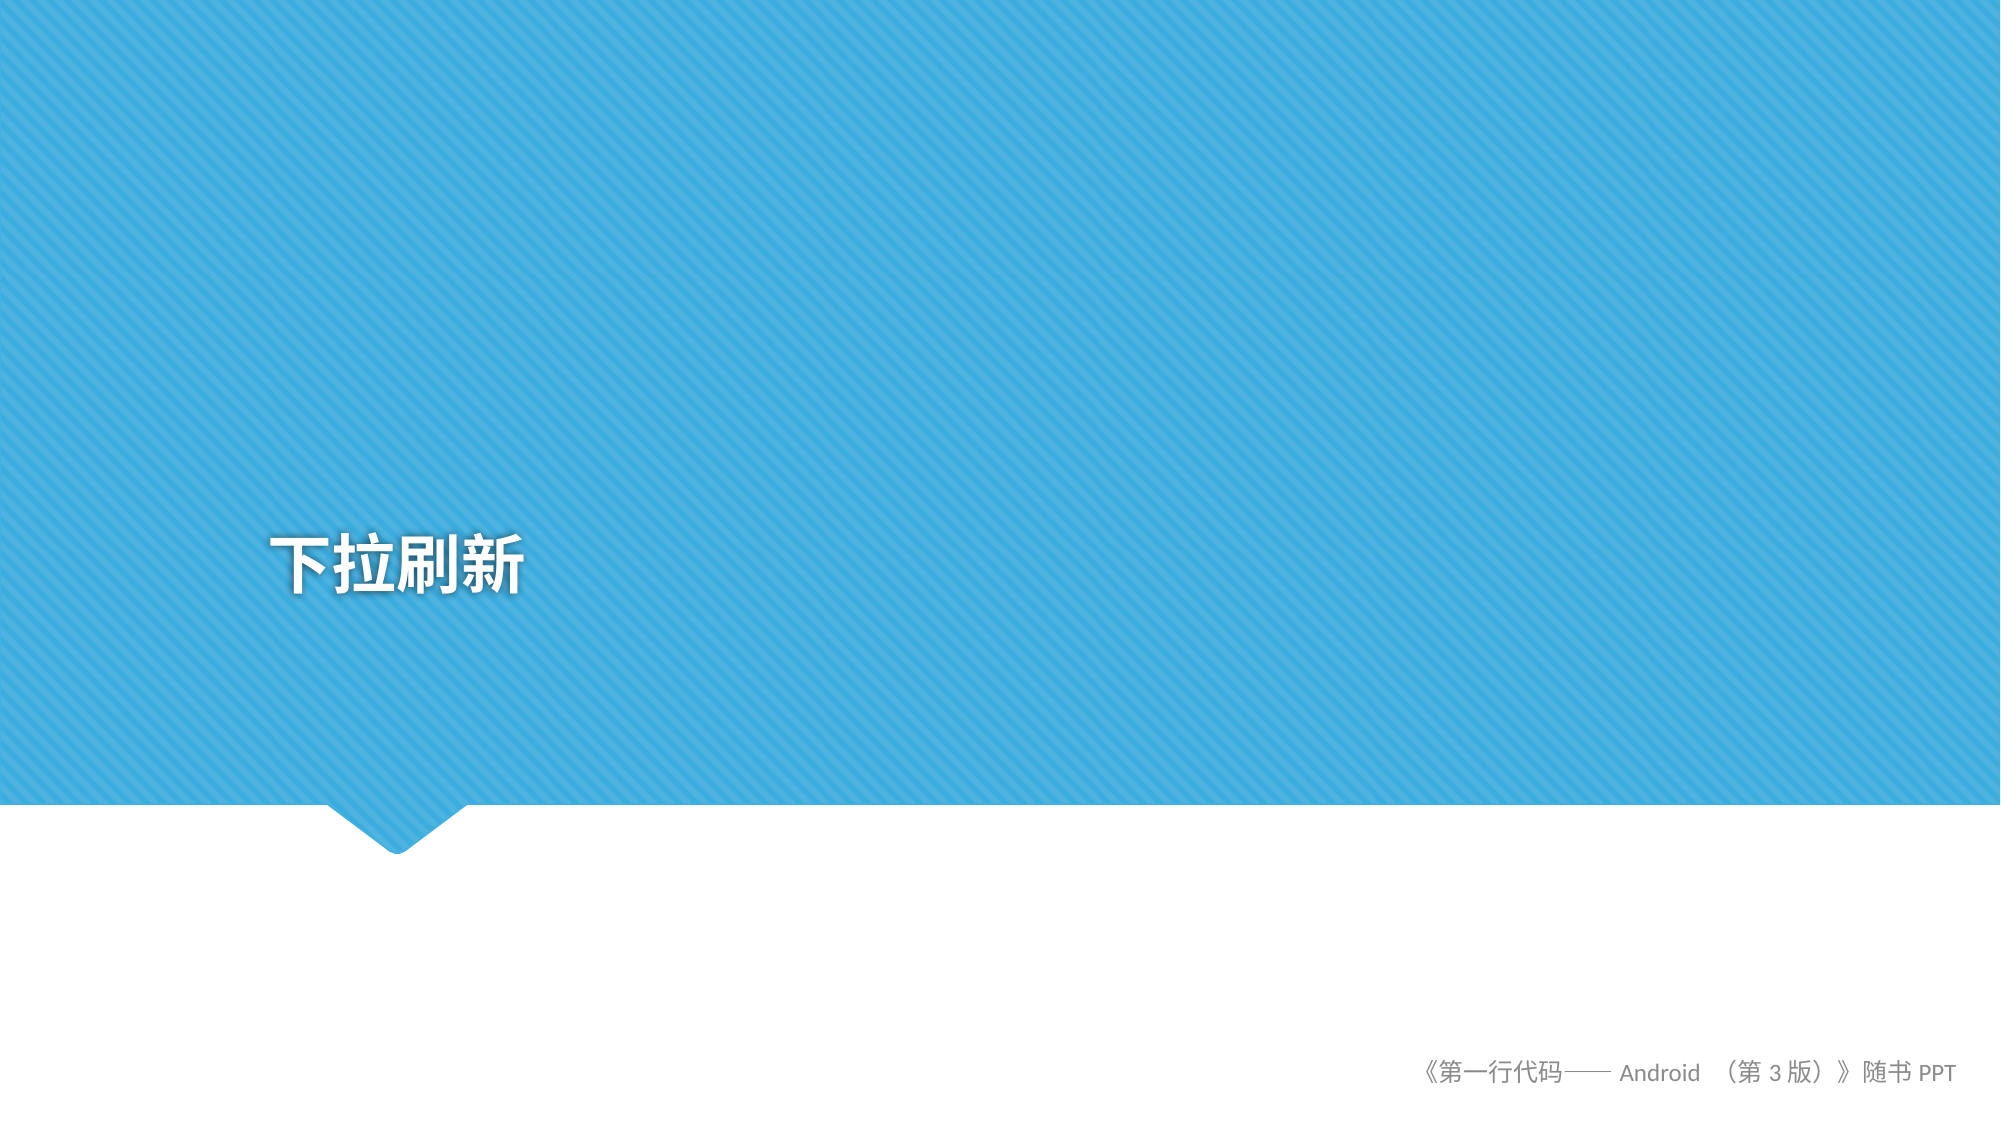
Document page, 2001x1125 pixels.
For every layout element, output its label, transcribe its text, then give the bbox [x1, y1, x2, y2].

title 下拉刷新 [251, 515, 1748, 610]
